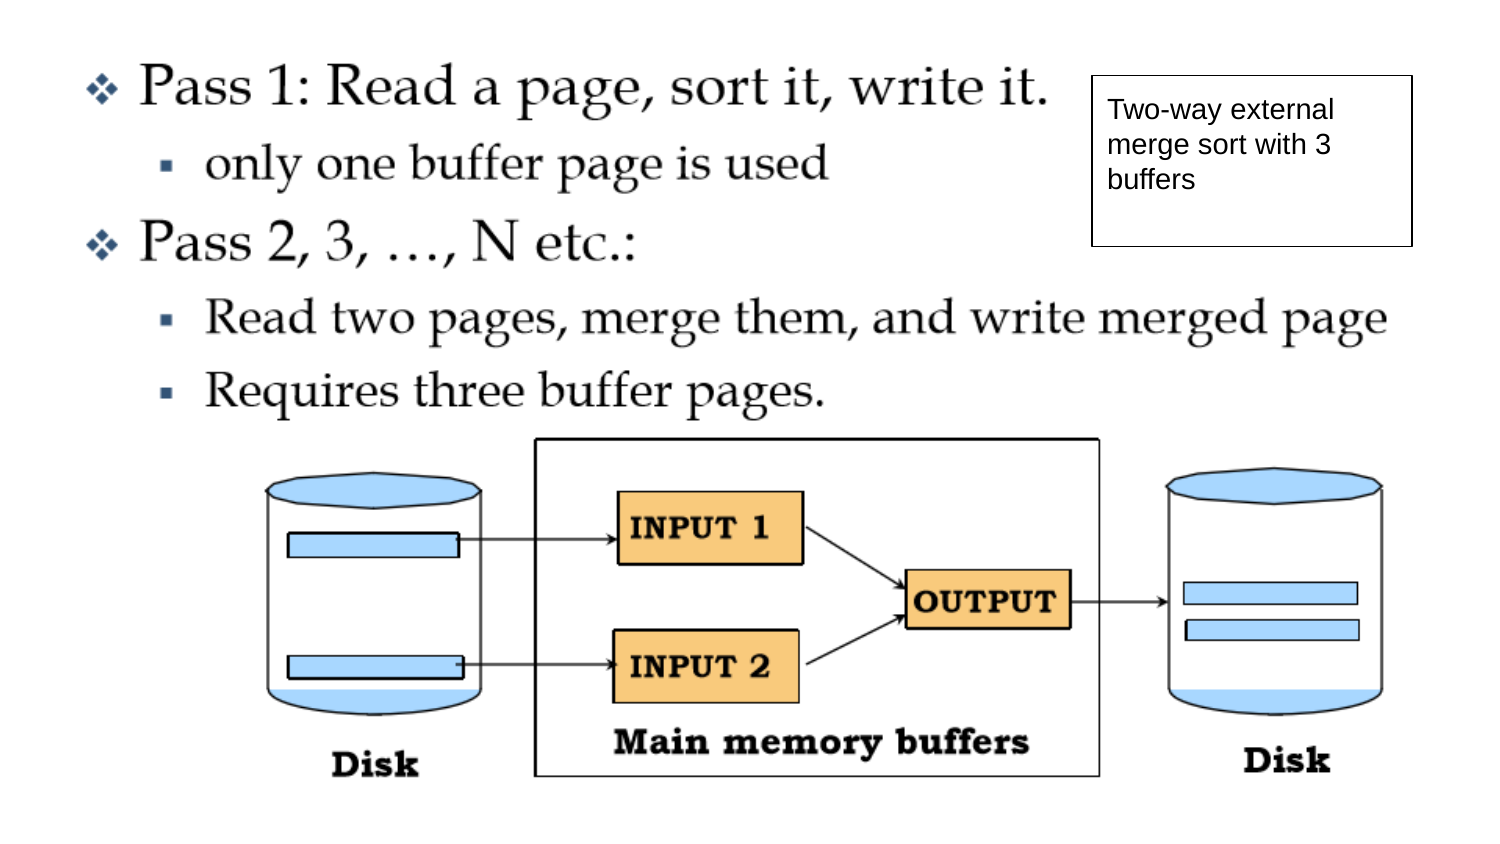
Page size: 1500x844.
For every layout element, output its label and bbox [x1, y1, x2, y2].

picture [57, 50, 1443, 794]
